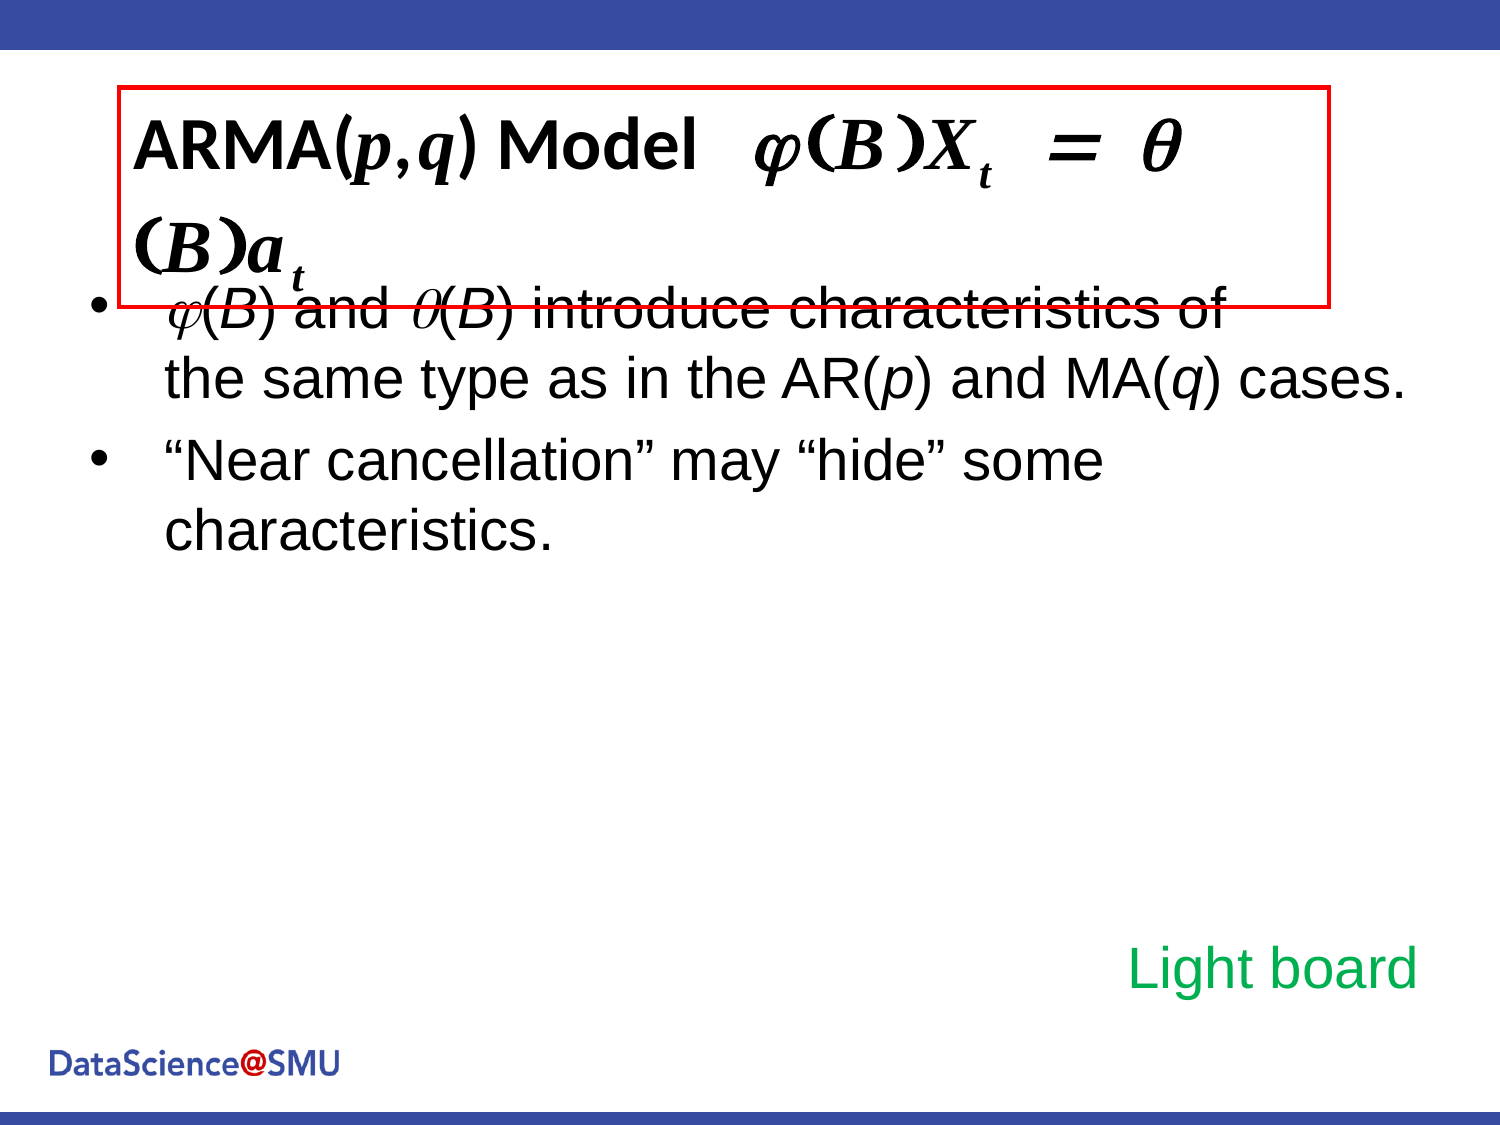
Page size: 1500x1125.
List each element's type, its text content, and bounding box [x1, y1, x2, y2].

text_box j(B) and q(B) introduce characteristics of the same type as in the AR(p) and MA(q) cases. “Near cancellation” may “hide” some characteristics. [74, 262, 1425, 702]
text_box Light board [1112, 922, 1440, 1009]
picture [50, 1049, 339, 1076]
text_box ARMA(p, q) Model j (B )X t = q (B )a t [118, 87, 1330, 307]
